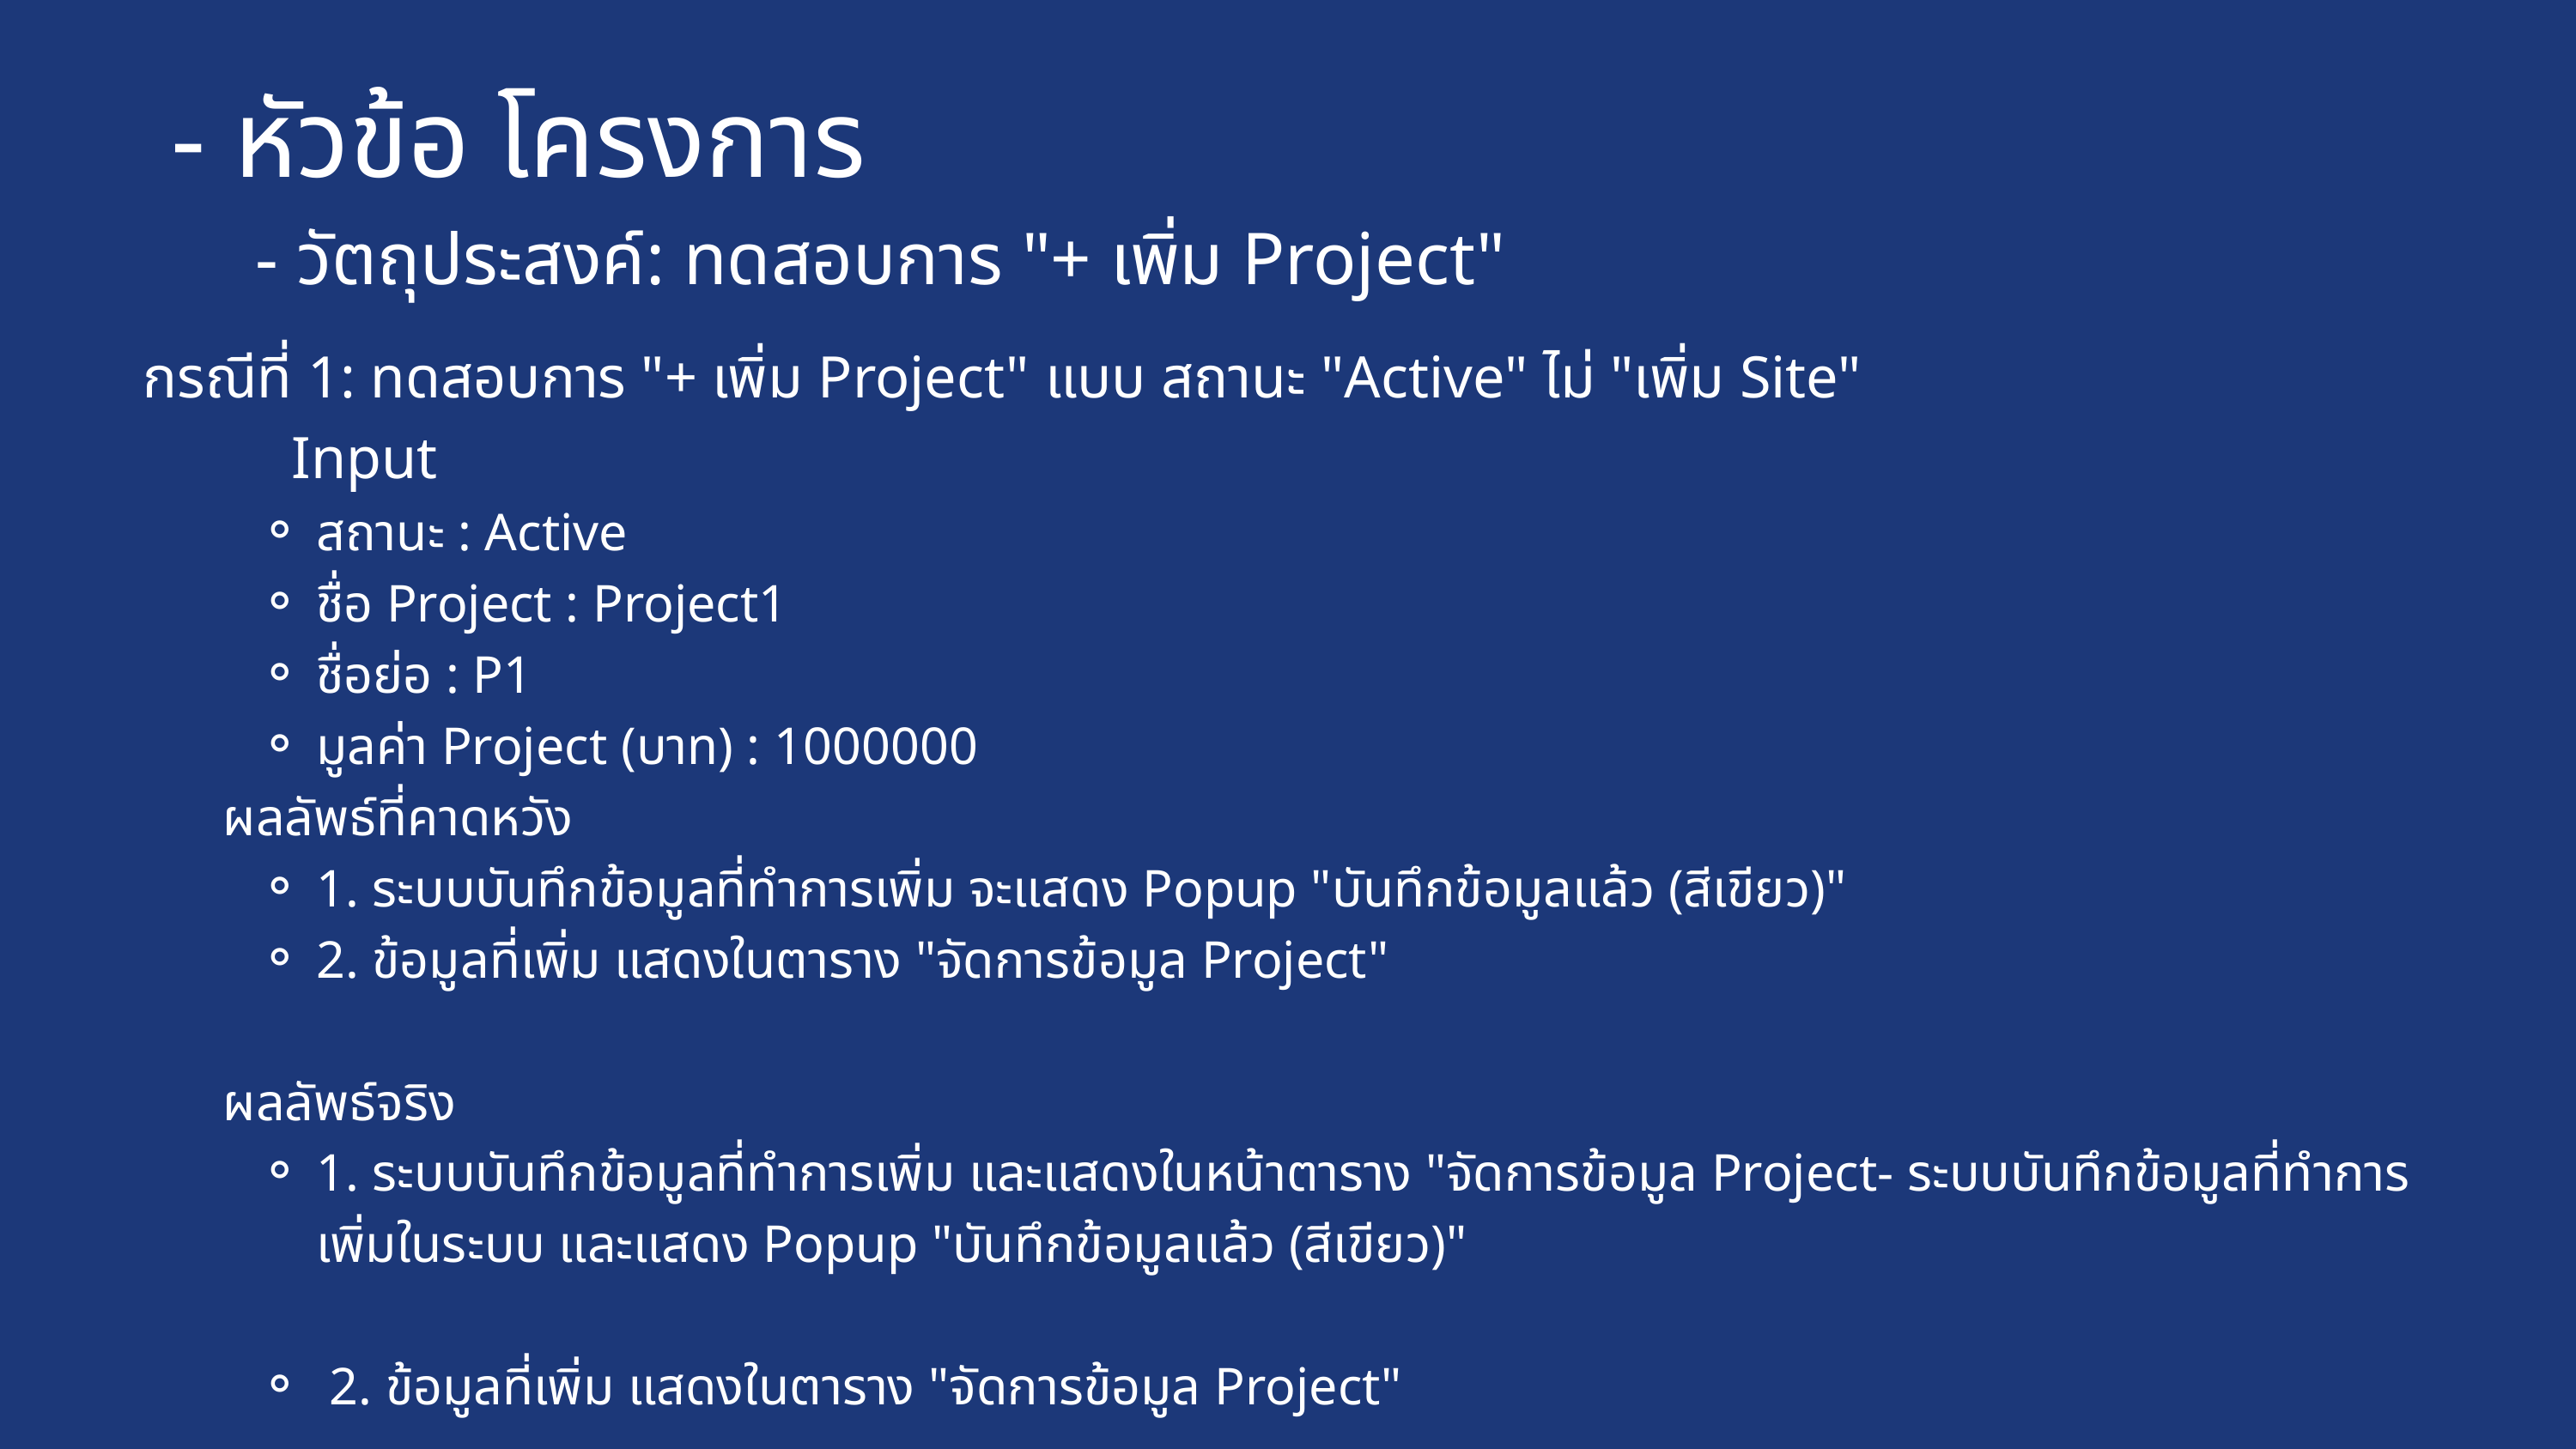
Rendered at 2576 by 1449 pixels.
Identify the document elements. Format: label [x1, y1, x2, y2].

text_box [0, 0, 2576, 1449]
